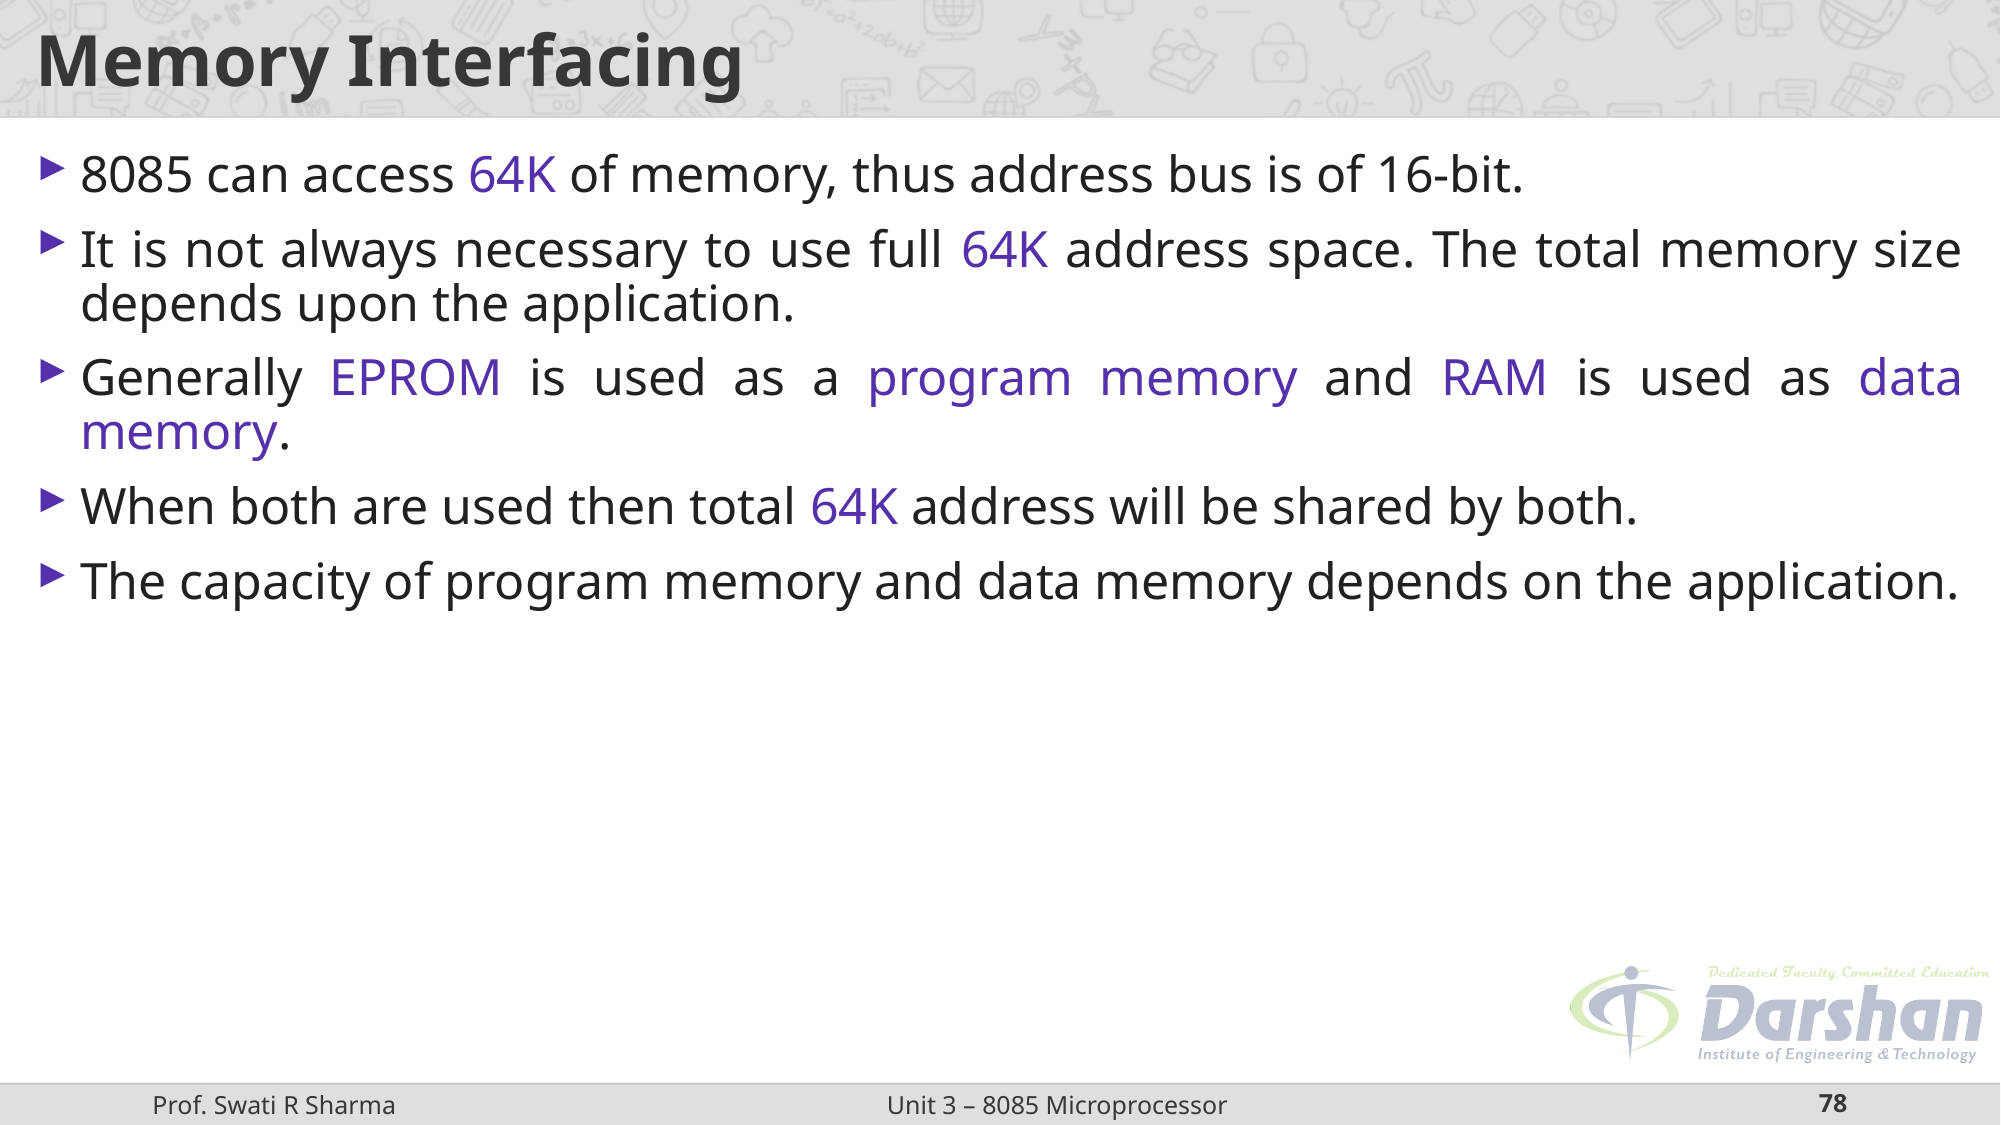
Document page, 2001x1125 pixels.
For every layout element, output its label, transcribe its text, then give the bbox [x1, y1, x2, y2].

table_cell 15 [1570, 966, 1990, 1063]
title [0, 0, 2000, 117]
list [21, 141, 1979, 1059]
